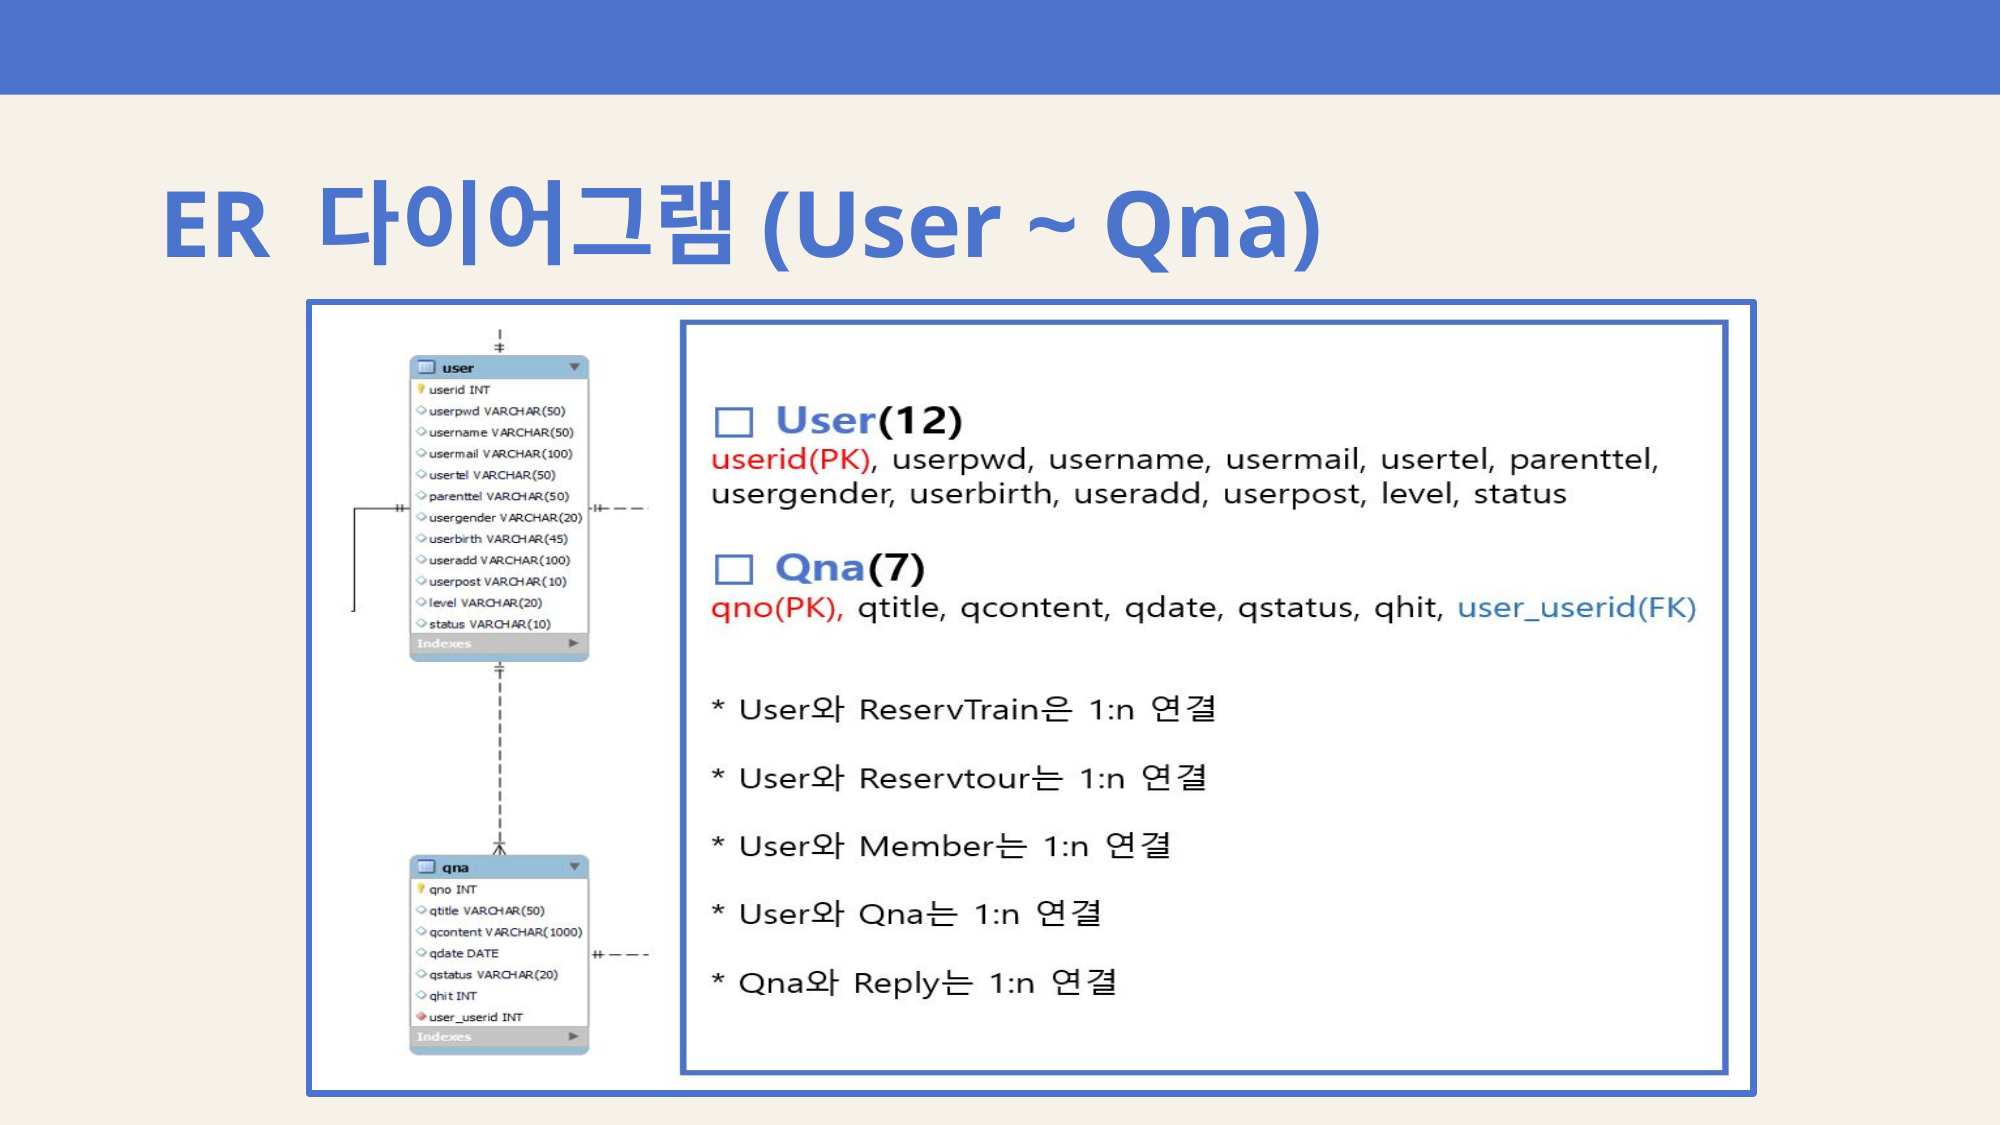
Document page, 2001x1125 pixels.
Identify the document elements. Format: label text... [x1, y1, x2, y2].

text_box ER 다이어그램(User ~ Qna) [144, 108, 1345, 348]
subtitle [0, 0, 2000, 95]
picture [311, 304, 1751, 1091]
